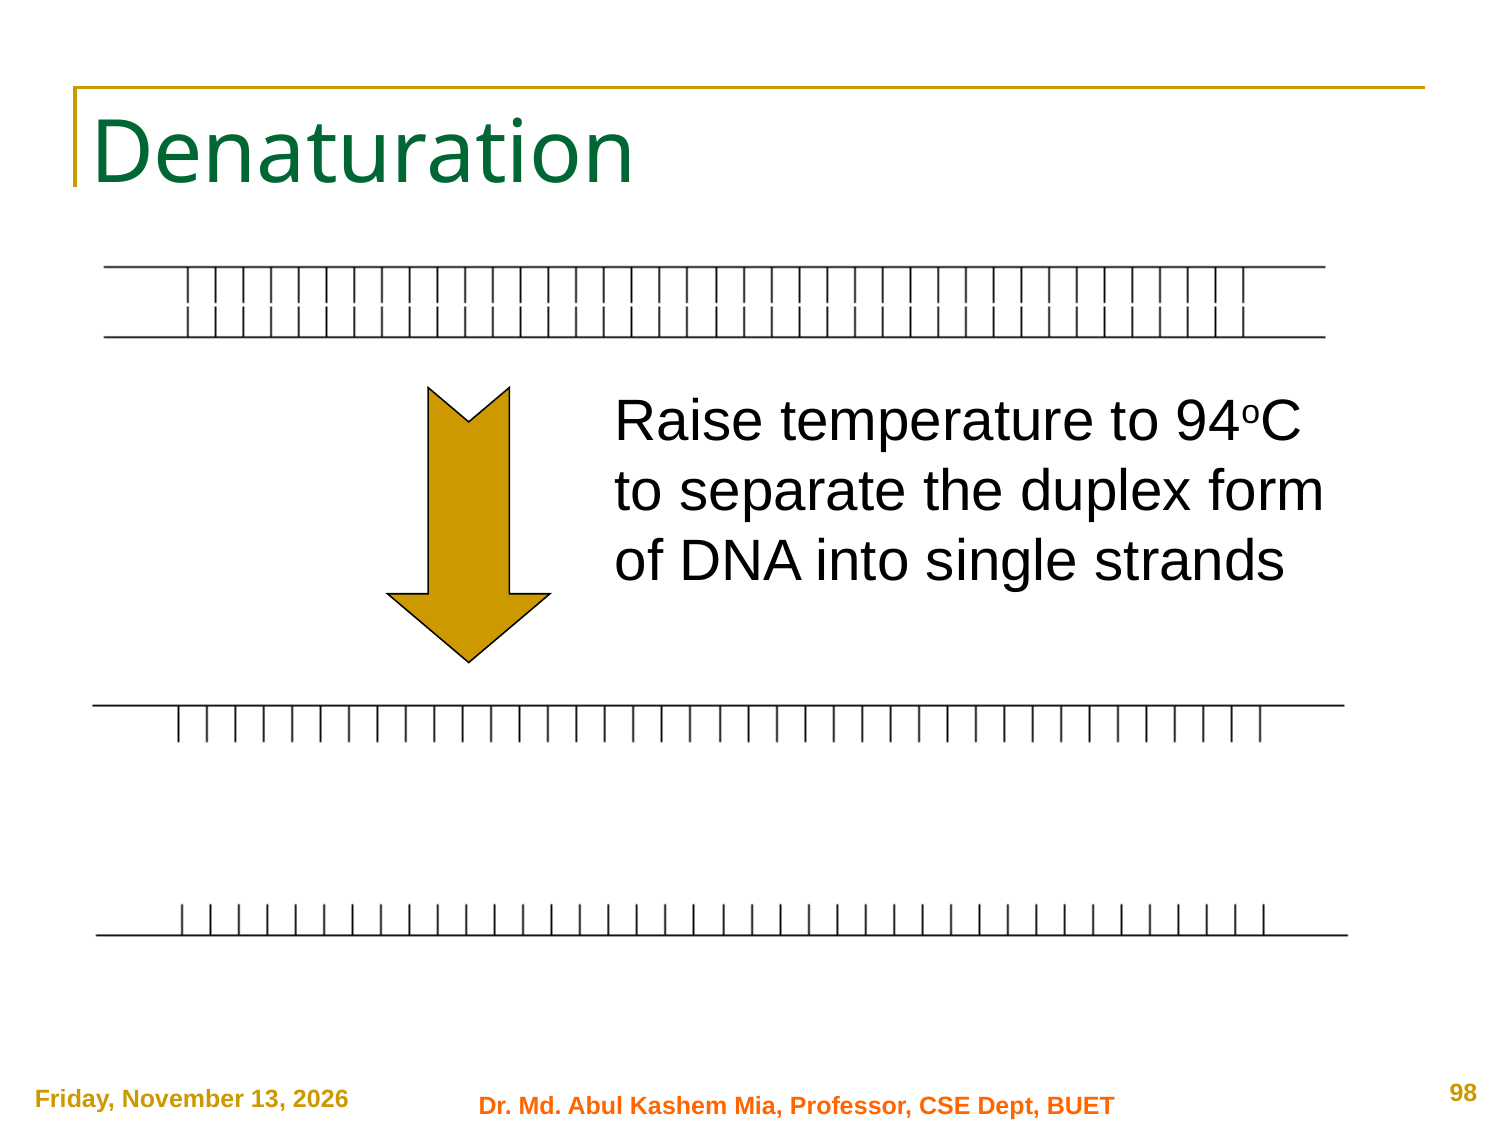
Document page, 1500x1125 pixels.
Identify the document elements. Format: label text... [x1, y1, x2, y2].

text_box Raise temperature to 94oC to separate the duplex form of DNA into single strands [599, 375, 1363, 600]
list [74, 666, 1376, 958]
title Denaturation [75, 87, 1425, 233]
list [99, 249, 1338, 356]
text_box [387, 387, 550, 663]
